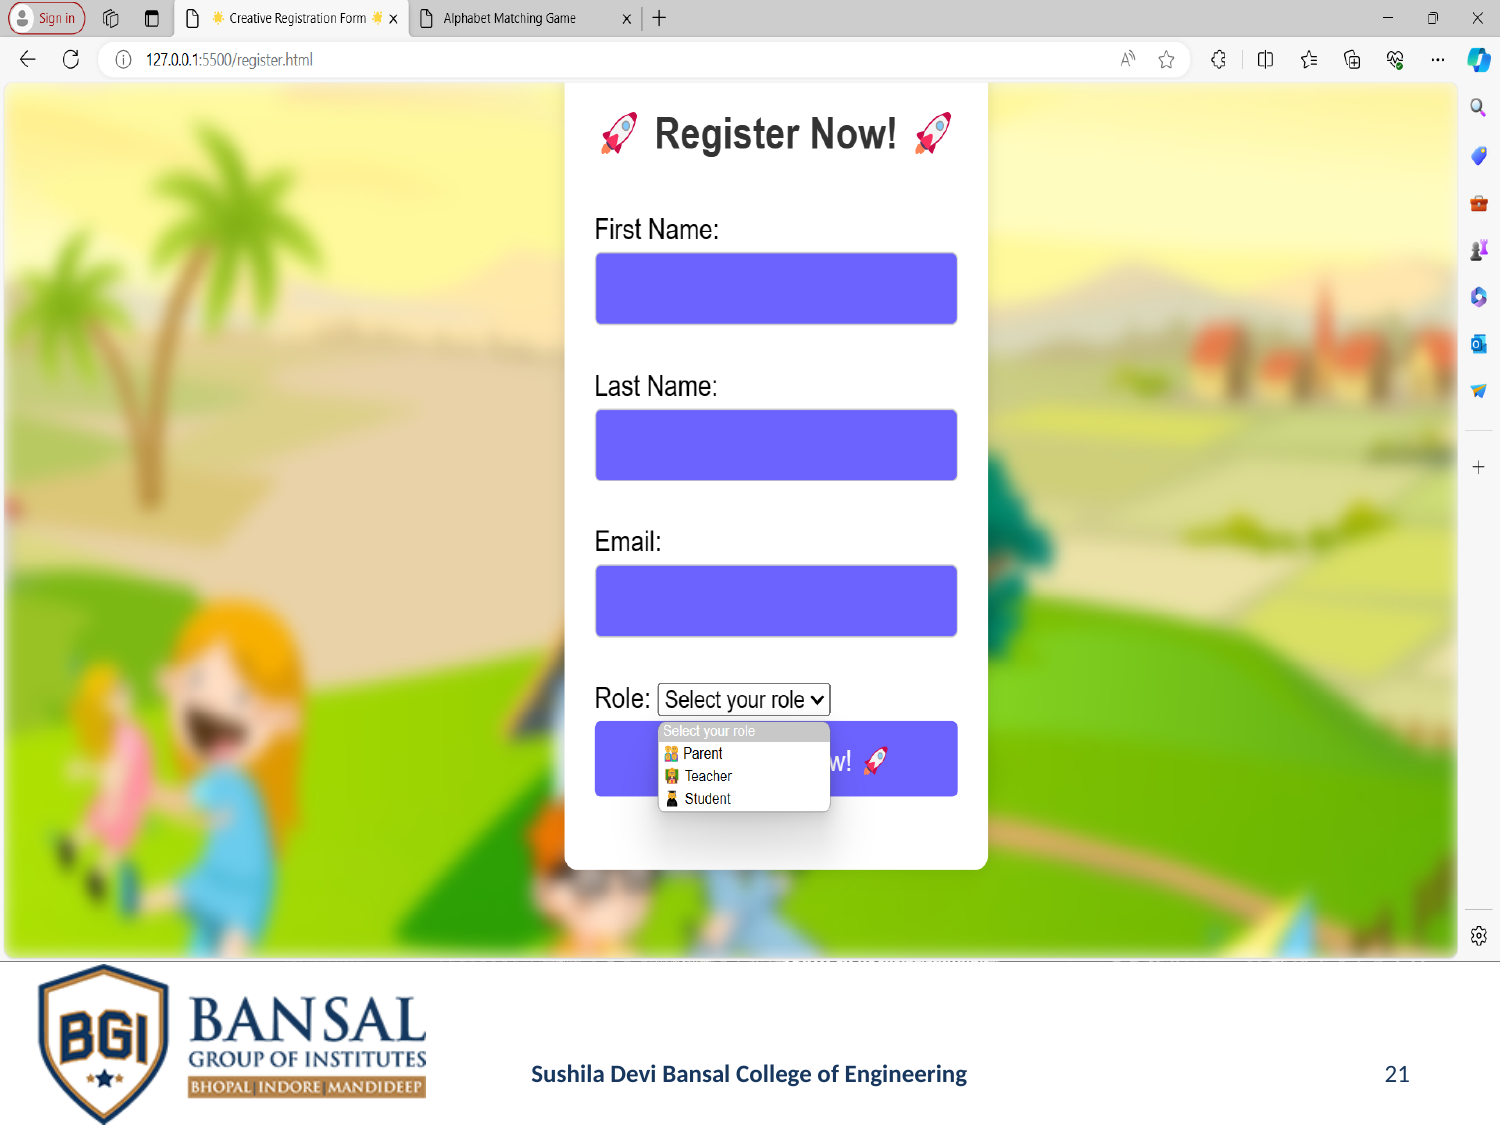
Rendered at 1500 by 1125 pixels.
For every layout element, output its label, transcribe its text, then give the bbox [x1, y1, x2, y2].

footer Sushila Devi Bansal College of Engineering [512, 1042, 988, 1103]
picture [0, 0, 1500, 962]
slide_number 21 [1074, 1042, 1425, 1103]
picture [35, 964, 426, 1125]
